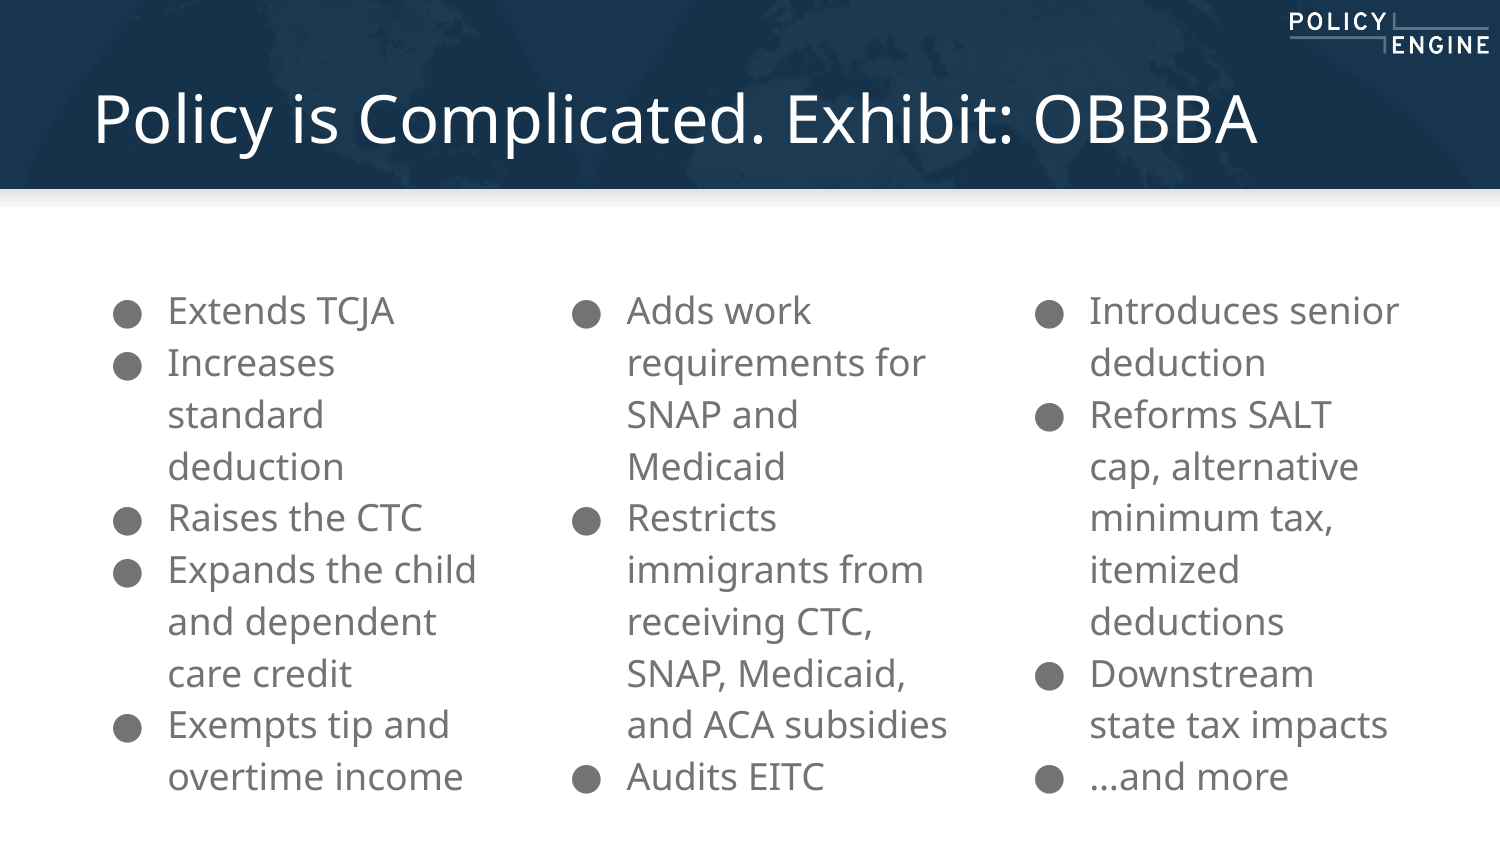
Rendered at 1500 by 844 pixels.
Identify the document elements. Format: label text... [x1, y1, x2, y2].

picture [1290, 12, 1489, 54]
list Adds work requirements for SNAP and Medicaid Restricts immigrants from receiving CTC, SNAP, Medicaid, and ACA subsidies Audits EITC [536, 265, 964, 760]
list Introduces senior deduction Reforms SALT cap, alternative minimum tax, itemized deductions Downstream state tax impacts …and more [999, 265, 1427, 760]
title Policy is Complicated. Exhibit: OBBBA [77, 46, 1427, 173]
list Extends TCJA Increases standard deduction Raises the CTC Expands the child and dependent care credit Exempts tip and overtime income [77, 265, 505, 760]
